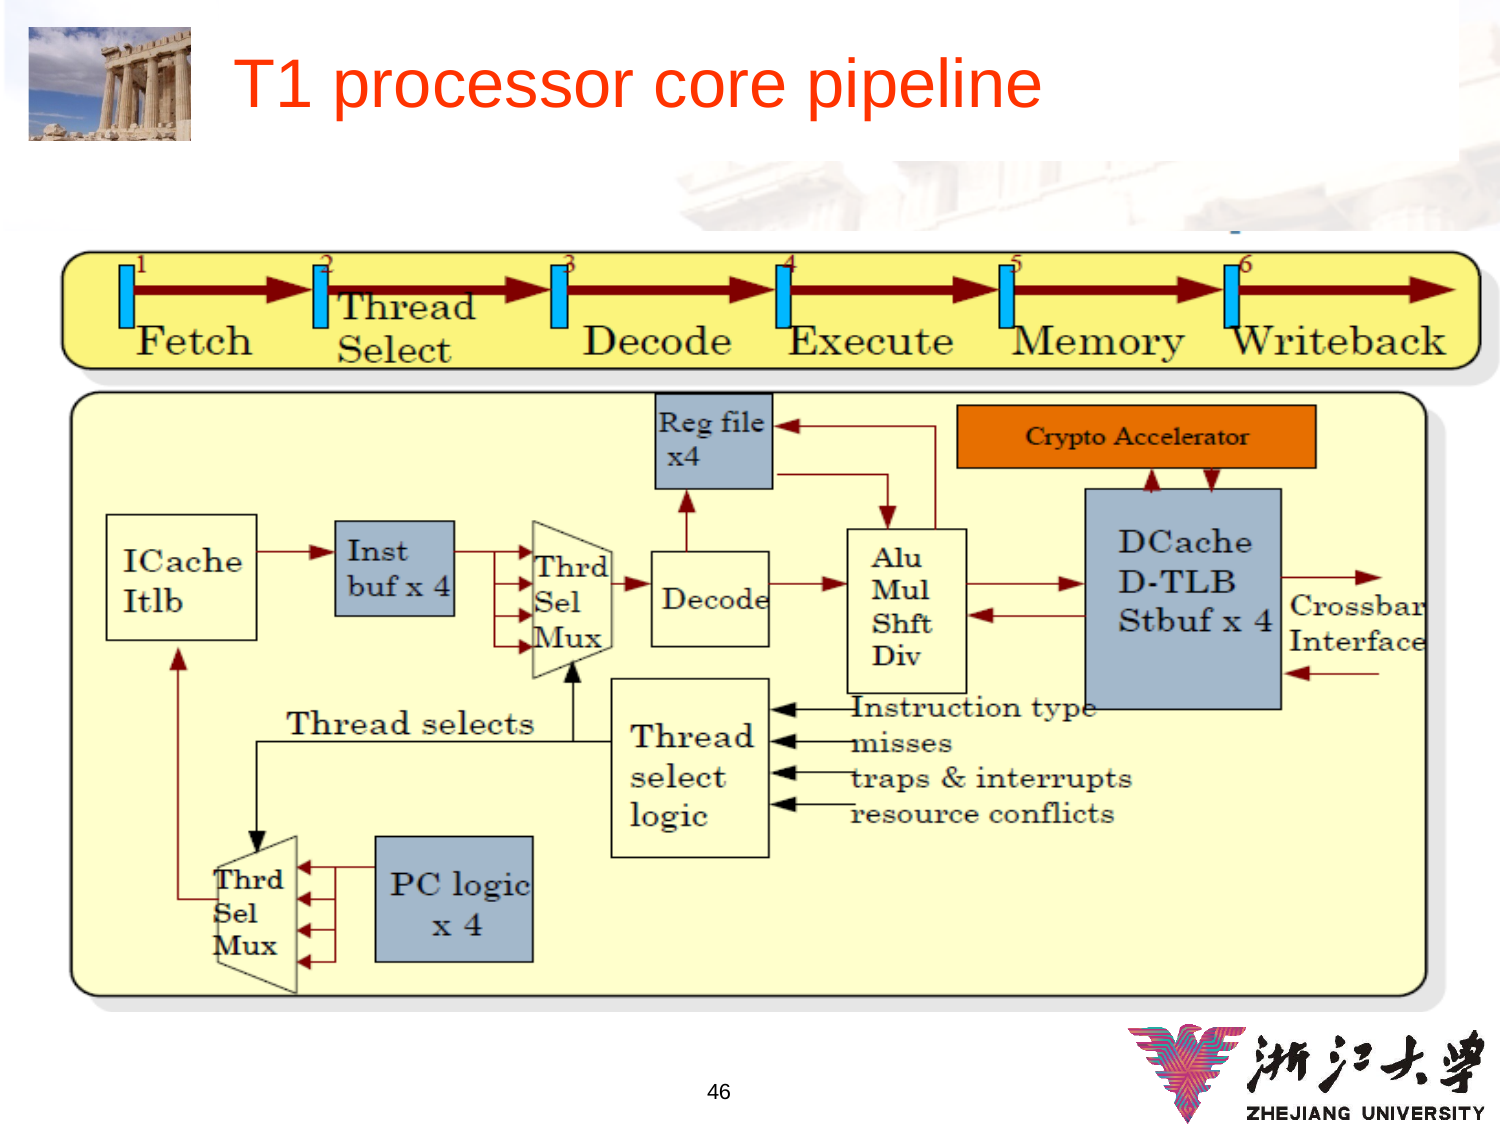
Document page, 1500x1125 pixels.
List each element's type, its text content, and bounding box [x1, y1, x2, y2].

title T1 processor core pipeline [218, 0, 1459, 161]
picture [0, 0, 1500, 1125]
